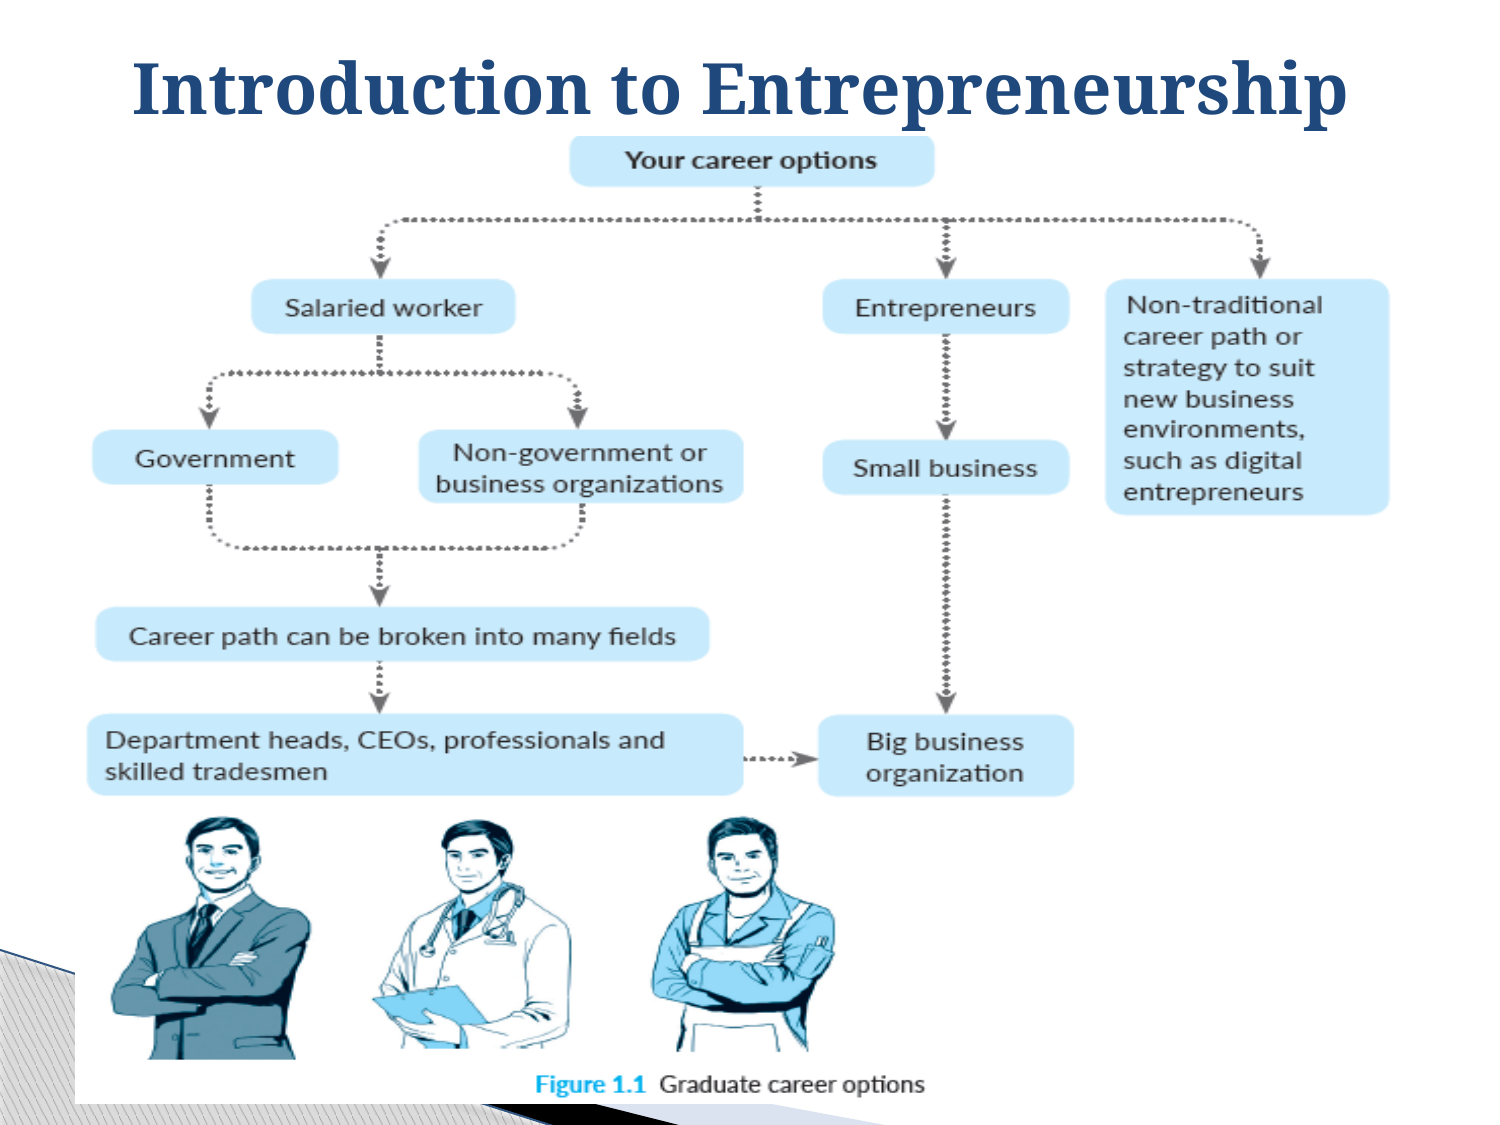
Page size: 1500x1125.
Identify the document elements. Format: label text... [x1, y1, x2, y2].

title Introduction to Entrepreneurship [117, 34, 1468, 137]
picture [74, 136, 1399, 1104]
